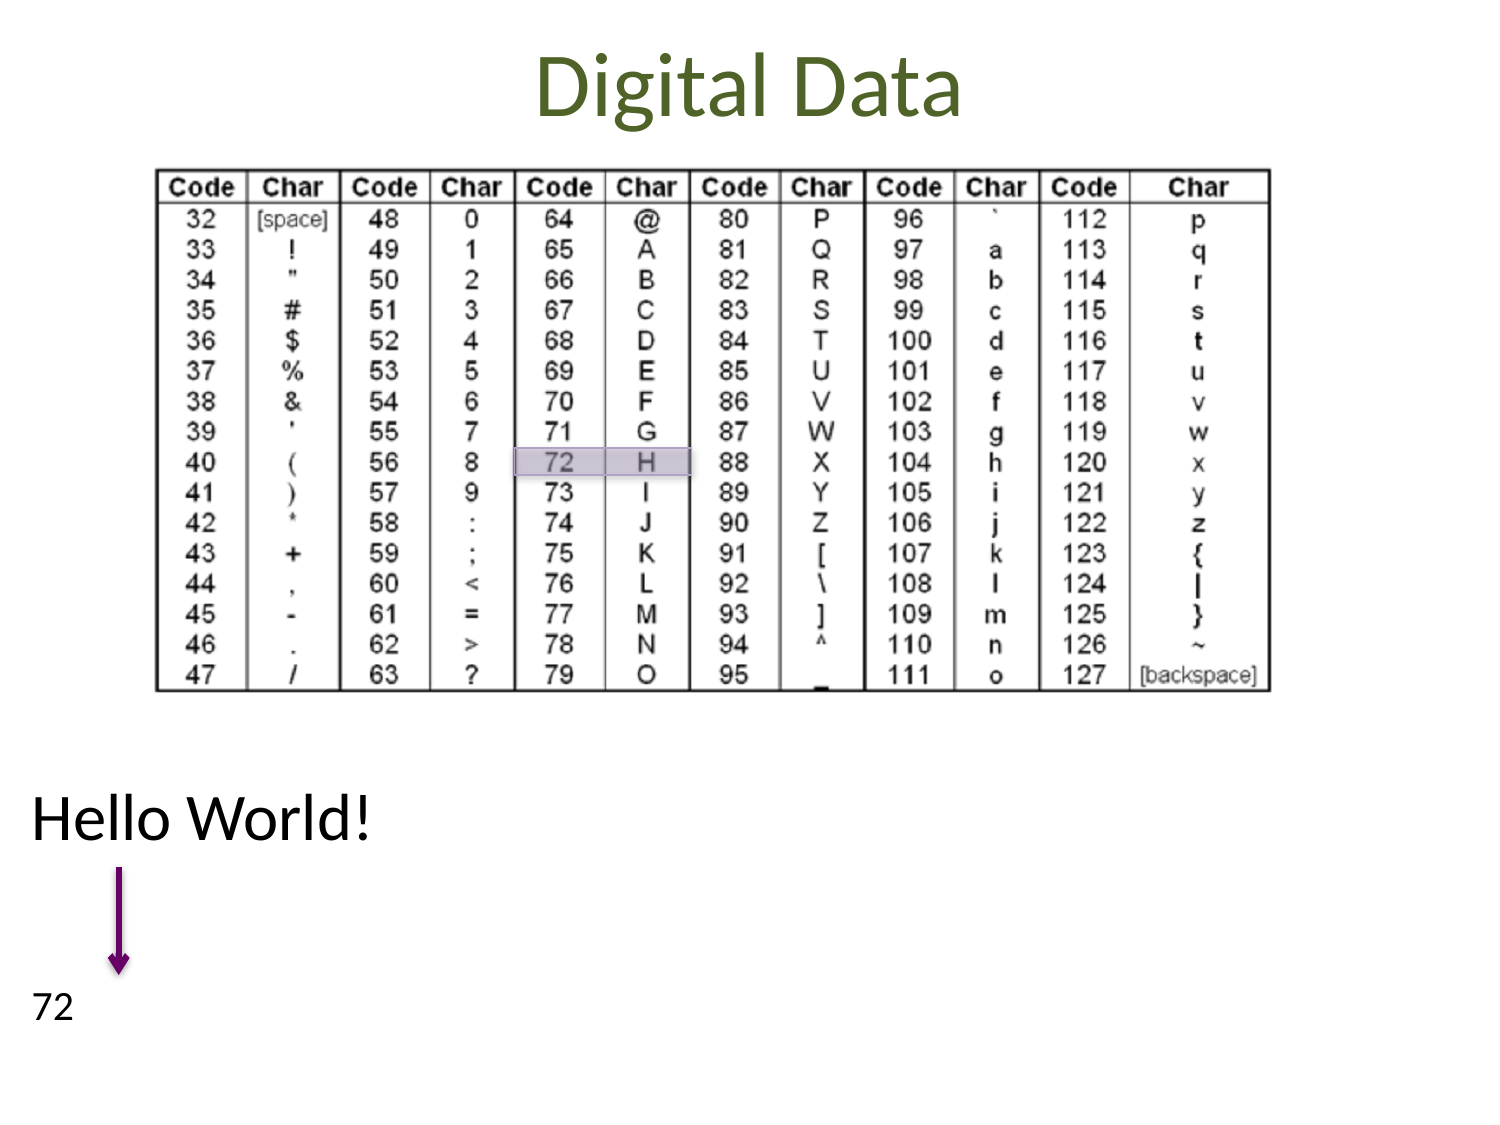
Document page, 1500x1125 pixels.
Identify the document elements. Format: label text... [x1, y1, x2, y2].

title Digital Data [75, 0, 1425, 174]
list Hello World! 72 101 108 108 111 32 87 111 114 108 100 33 [16, 766, 1482, 1105]
picture [133, 160, 1294, 711]
